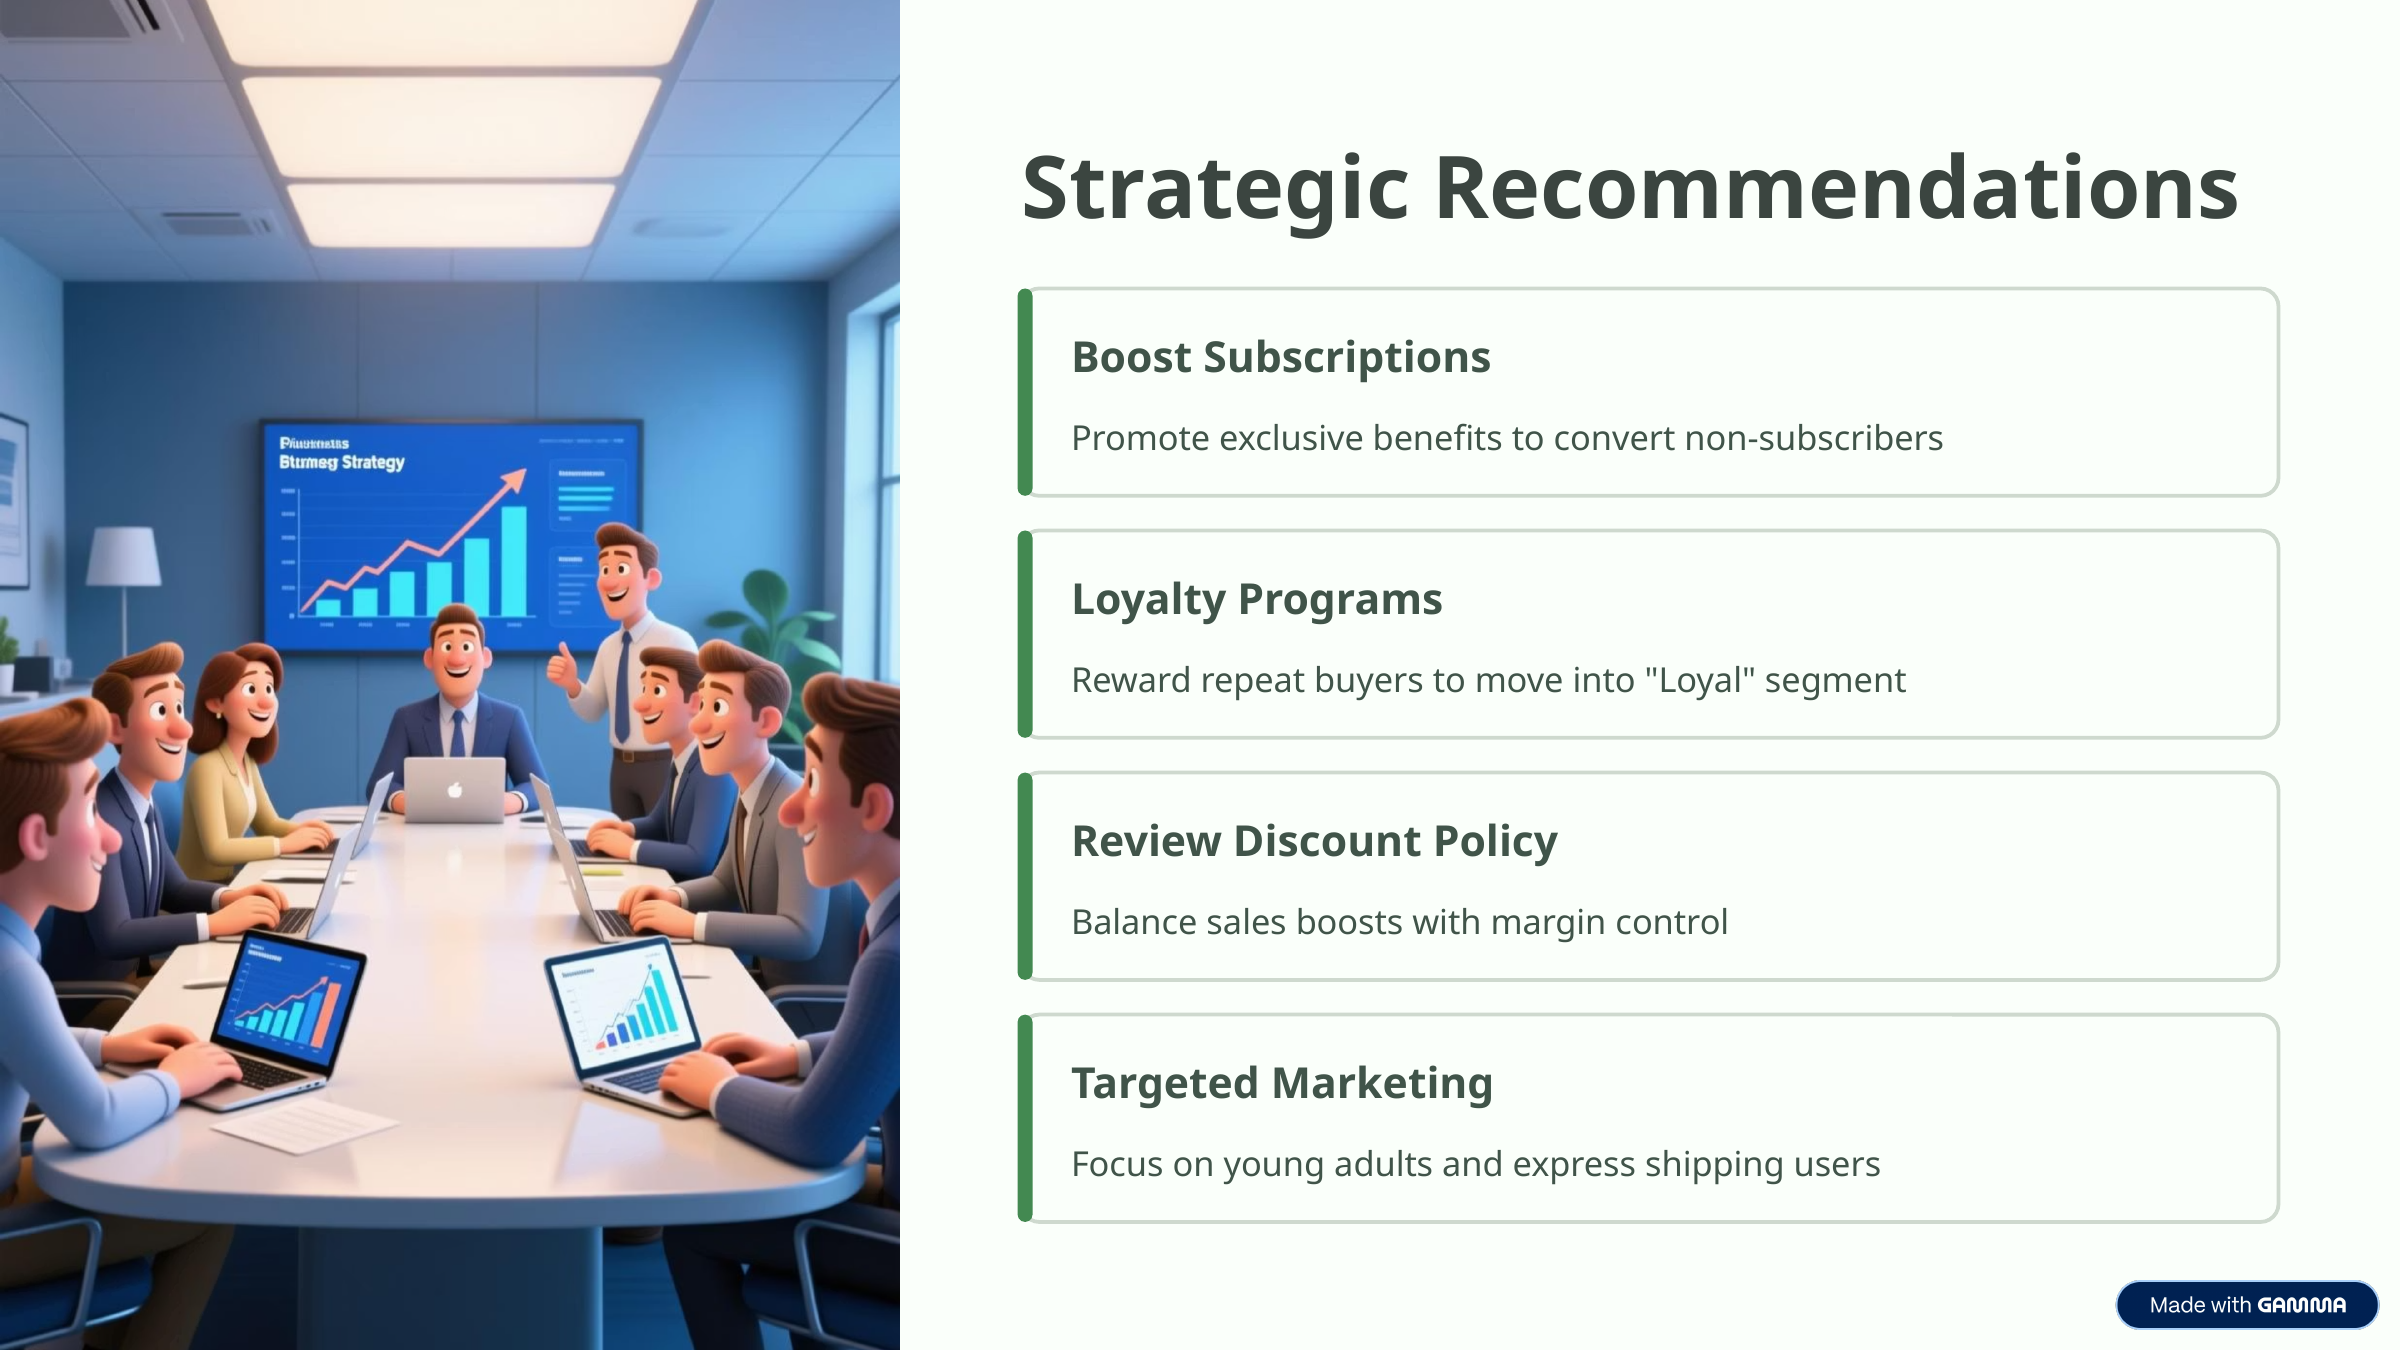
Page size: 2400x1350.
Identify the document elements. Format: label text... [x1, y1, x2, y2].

text_box Targeted Marketing [1071, 1053, 1510, 1108]
text_box Review Discount Policy [1071, 810, 1587, 866]
text_box Strategic Recommendations [1021, 127, 2270, 237]
picture [0, 0, 900, 1350]
text_box Reward repeat buyers to move into "Loyal" segment [1071, 643, 2241, 700]
text_box Focus on young adults and express shipping users [1071, 1128, 2241, 1184]
text_box [1031, 772, 2279, 980]
picture [2106, 1271, 2389, 1339]
text_box Loyalty Programs [1071, 568, 1505, 624]
text_box [1017, 1014, 1033, 1222]
text_box [1031, 1014, 2279, 1222]
text_box [1031, 530, 2279, 738]
text_box [1017, 772, 1033, 980]
text_box Promote exclusive benefits to convert non-subscribers [1071, 401, 2241, 458]
text_box Balance sales boosts with margin control [1071, 885, 2241, 942]
text_box [1031, 288, 2279, 496]
text_box [1017, 288, 1033, 496]
text_box [1017, 530, 1033, 738]
text_box Boost Subscriptions [1071, 326, 1515, 381]
